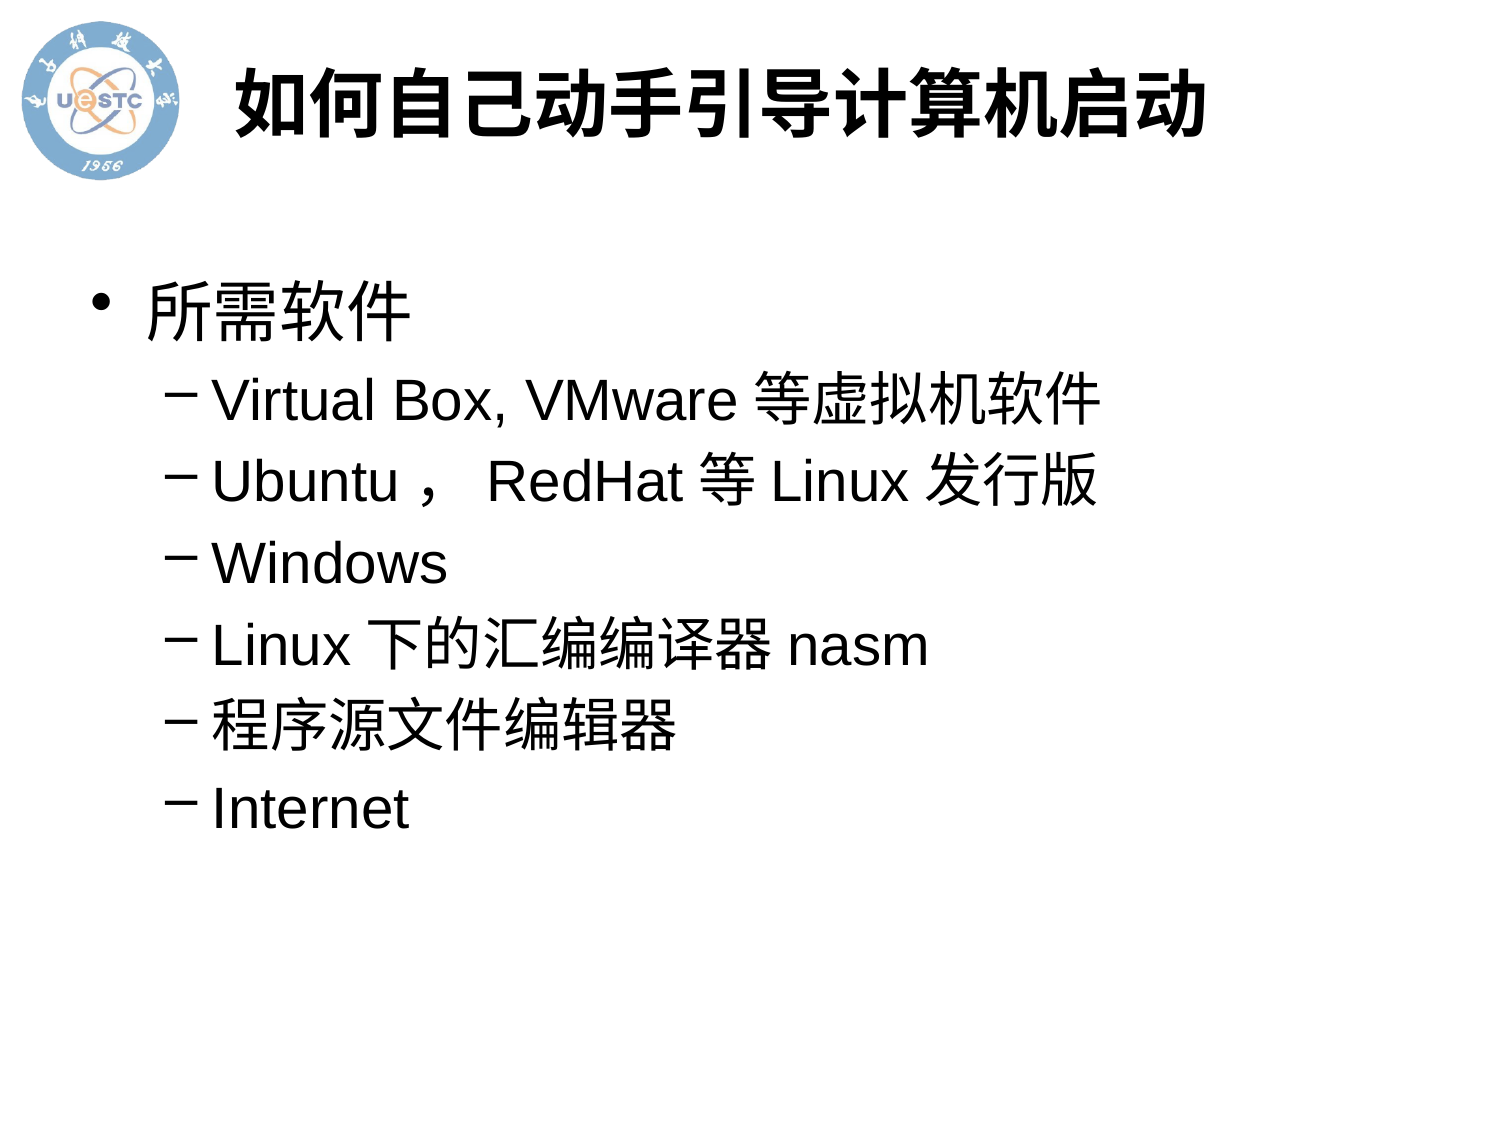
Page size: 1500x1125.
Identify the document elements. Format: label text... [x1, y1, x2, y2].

title 如何自己动手引导计算机启动 [218, 42, 1471, 162]
picture [0, 0, 200, 200]
list 所需软件 Virtual Box, VMware等虚拟机软件 Ubuntu，RedHat等Linux发行版 Windows Linux下的汇编编译器nasm 程序源文件编辑器 Internet [74, 262, 1426, 1006]
